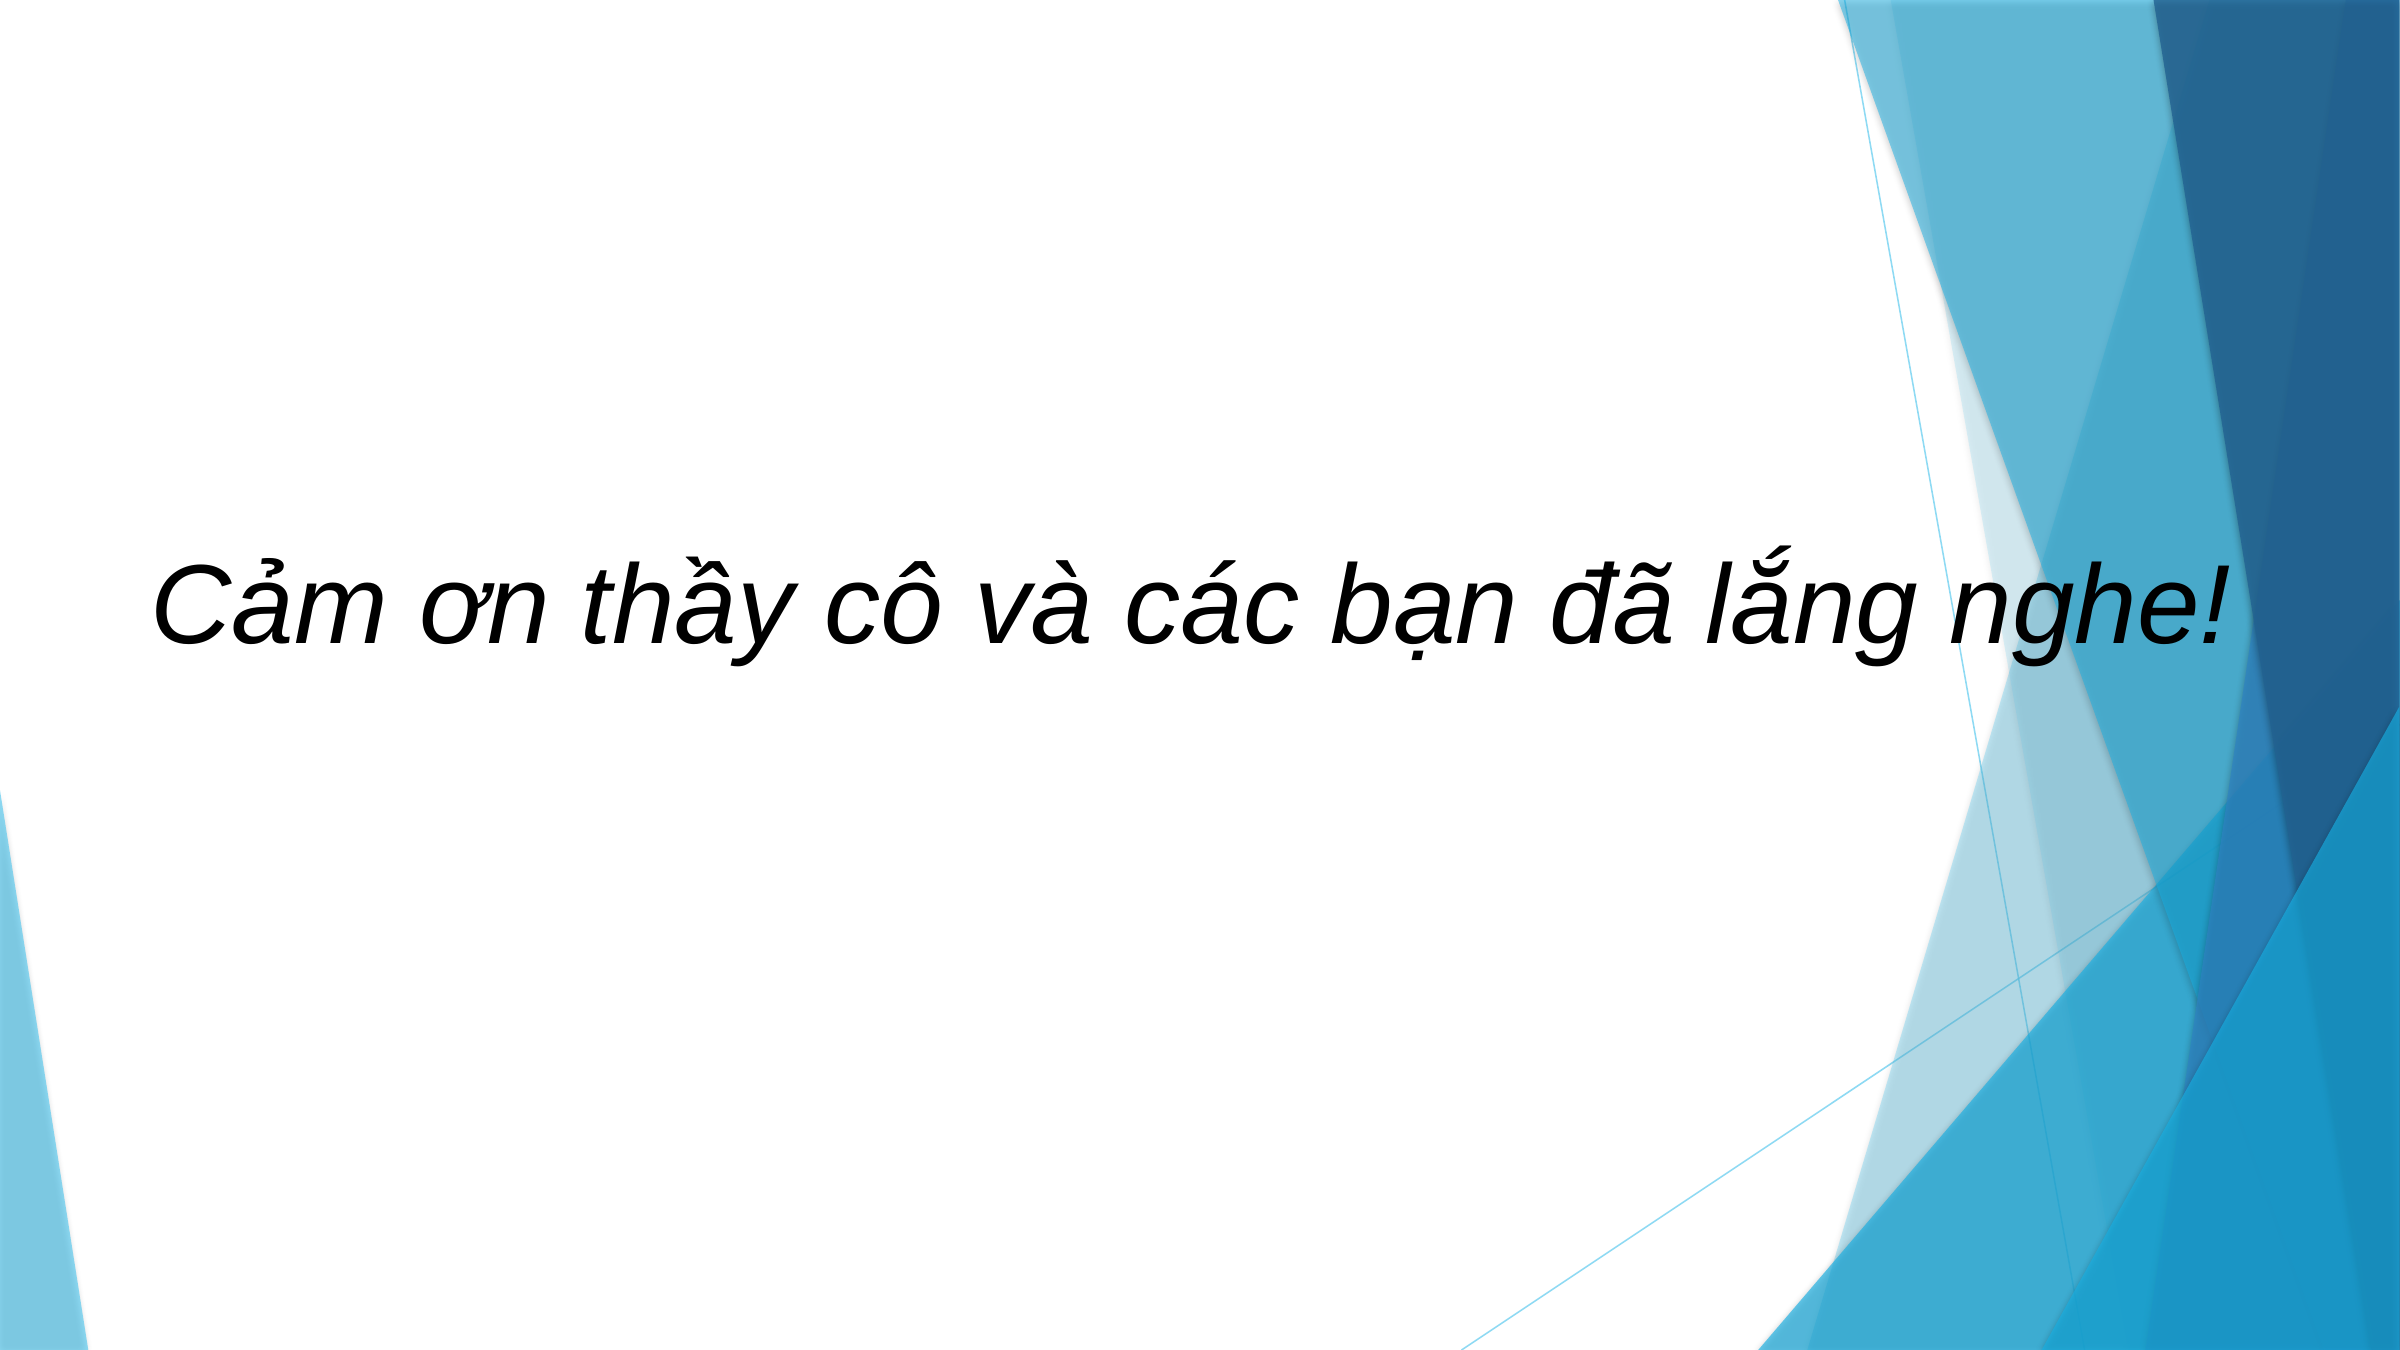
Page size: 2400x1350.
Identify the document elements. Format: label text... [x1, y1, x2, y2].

text_box Cảm ơn thầy cô và các bạn đã lắng nghe! [135, 523, 2265, 674]
